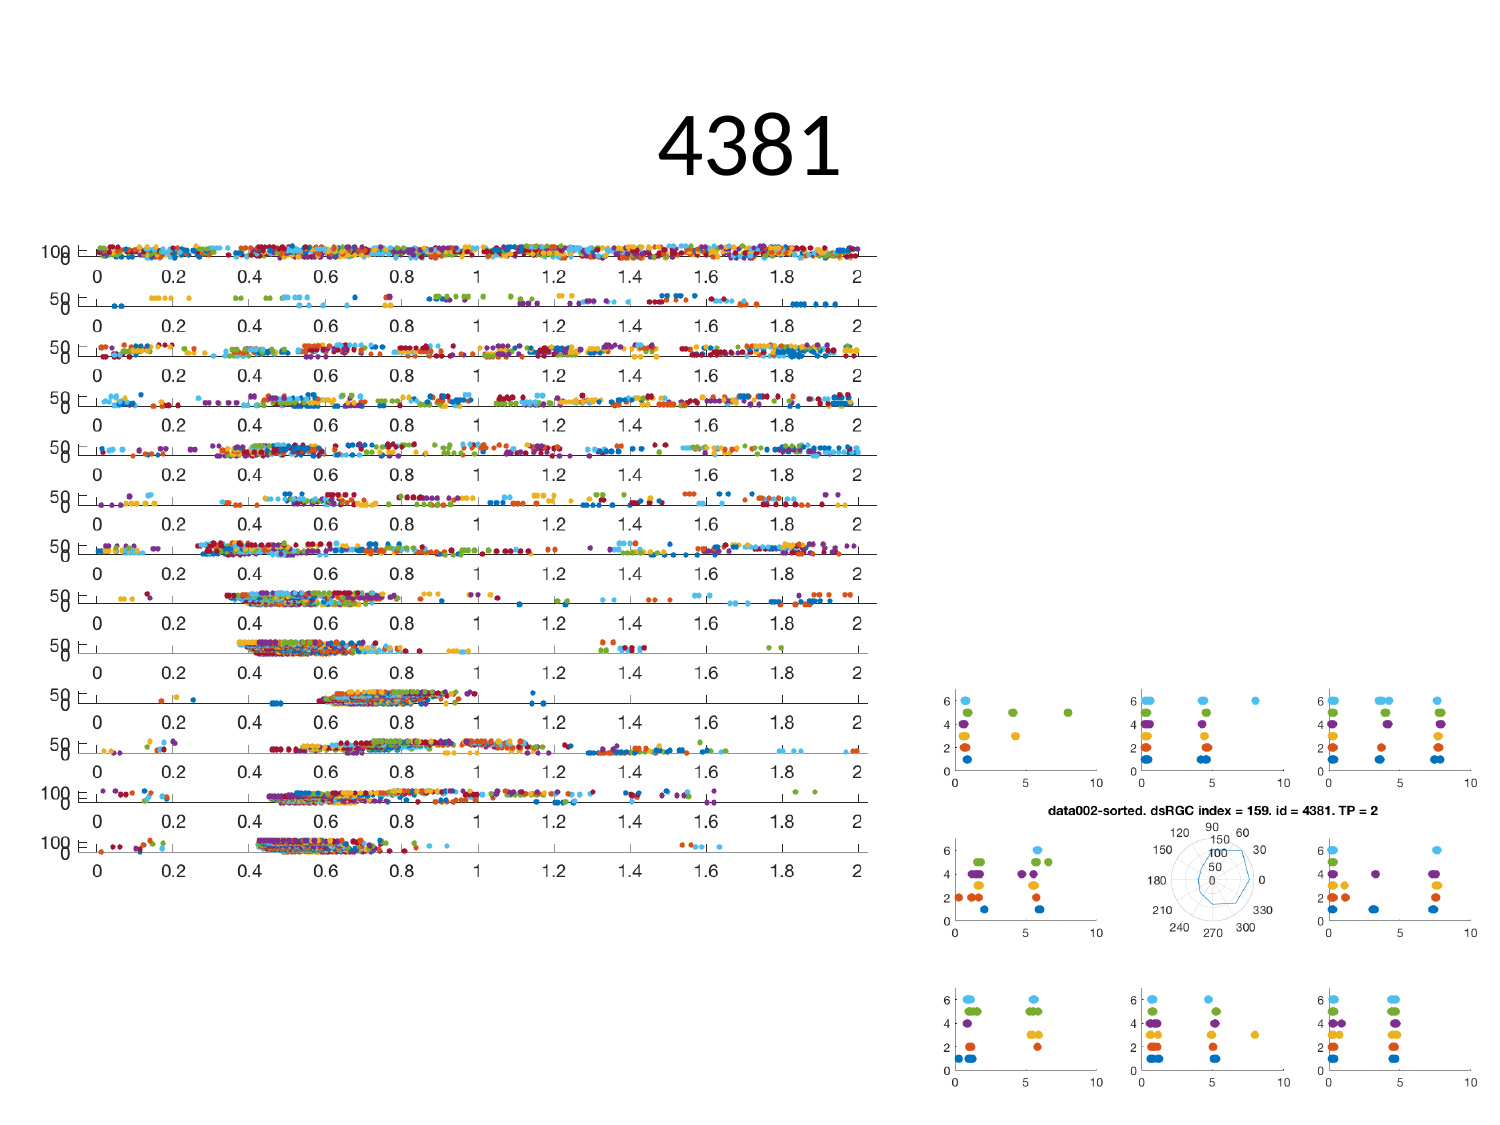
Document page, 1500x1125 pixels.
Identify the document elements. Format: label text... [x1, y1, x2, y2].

picture [0, 186, 1500, 1125]
title 4381 [75, 45, 1425, 233]
